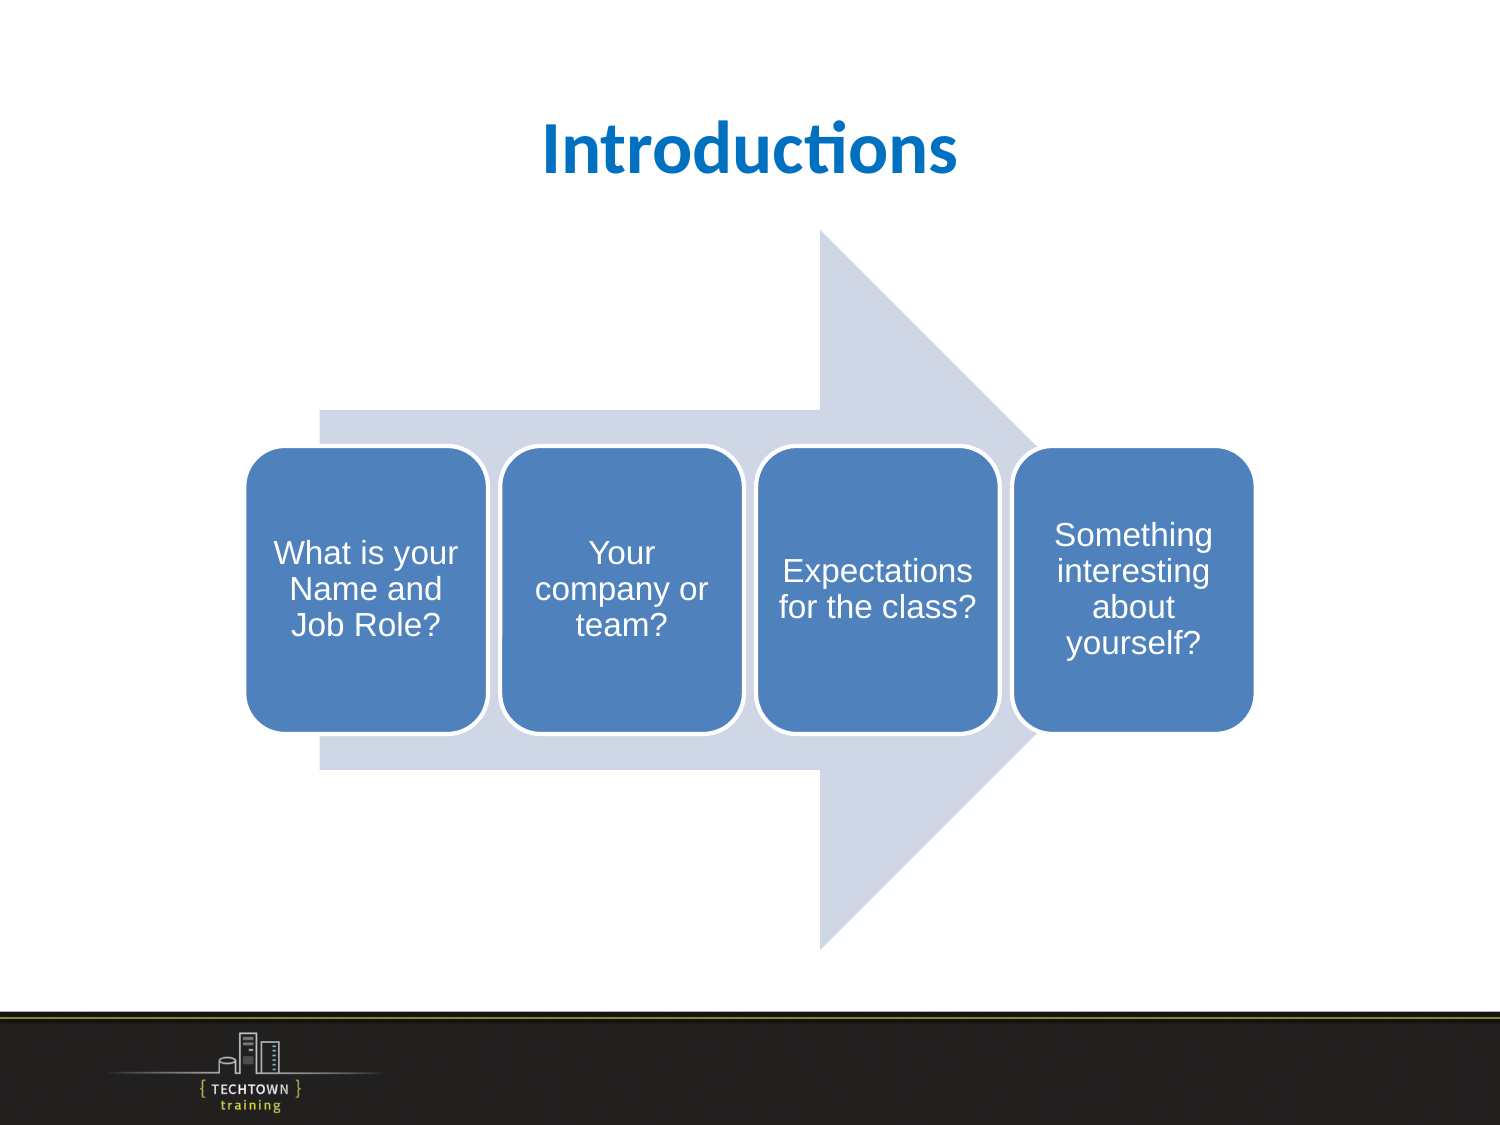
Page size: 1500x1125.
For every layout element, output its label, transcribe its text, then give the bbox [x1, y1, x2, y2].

title Introductions [243, 50, 1257, 229]
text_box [243, 229, 1256, 951]
picture [0, 0, 1500, 1125]
